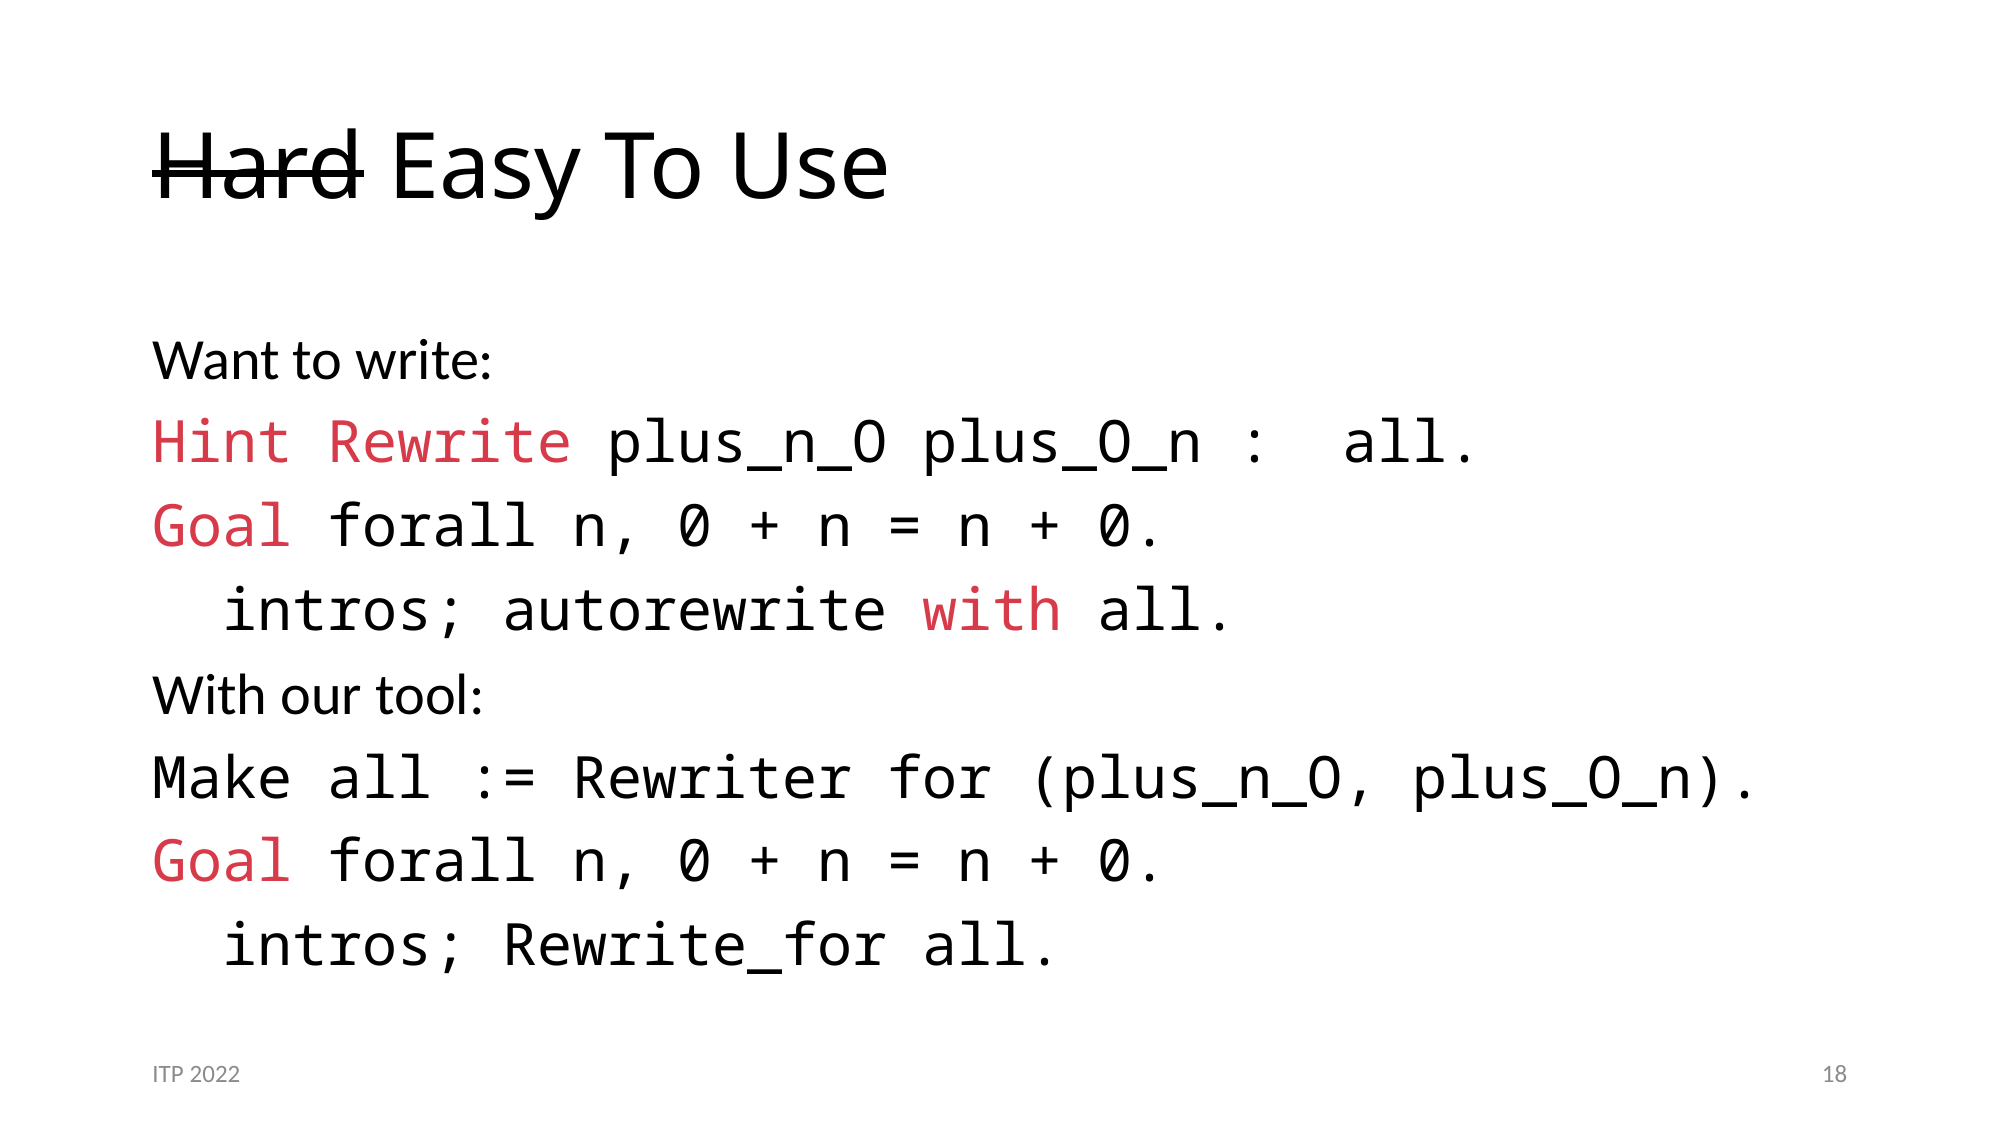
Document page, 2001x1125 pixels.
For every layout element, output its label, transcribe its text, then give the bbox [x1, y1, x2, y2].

title Hard Easy To Use [137, 59, 1863, 278]
slide_number 18 [1412, 1042, 1863, 1103]
list Want to write: Hint Rewrite plus_n_O plus_O_n : all. Goal forall n, 0 + n = n + 0. intros; autorewrite with all. With our tool: Make all := Rewriter for (plus_n_O, plus_O_n). Goal forall n, 0 + n = n + 0. intros; Rewrite_for all. [137, 299, 1863, 1014]
slide_number ITP 2022 [137, 1042, 588, 1103]
